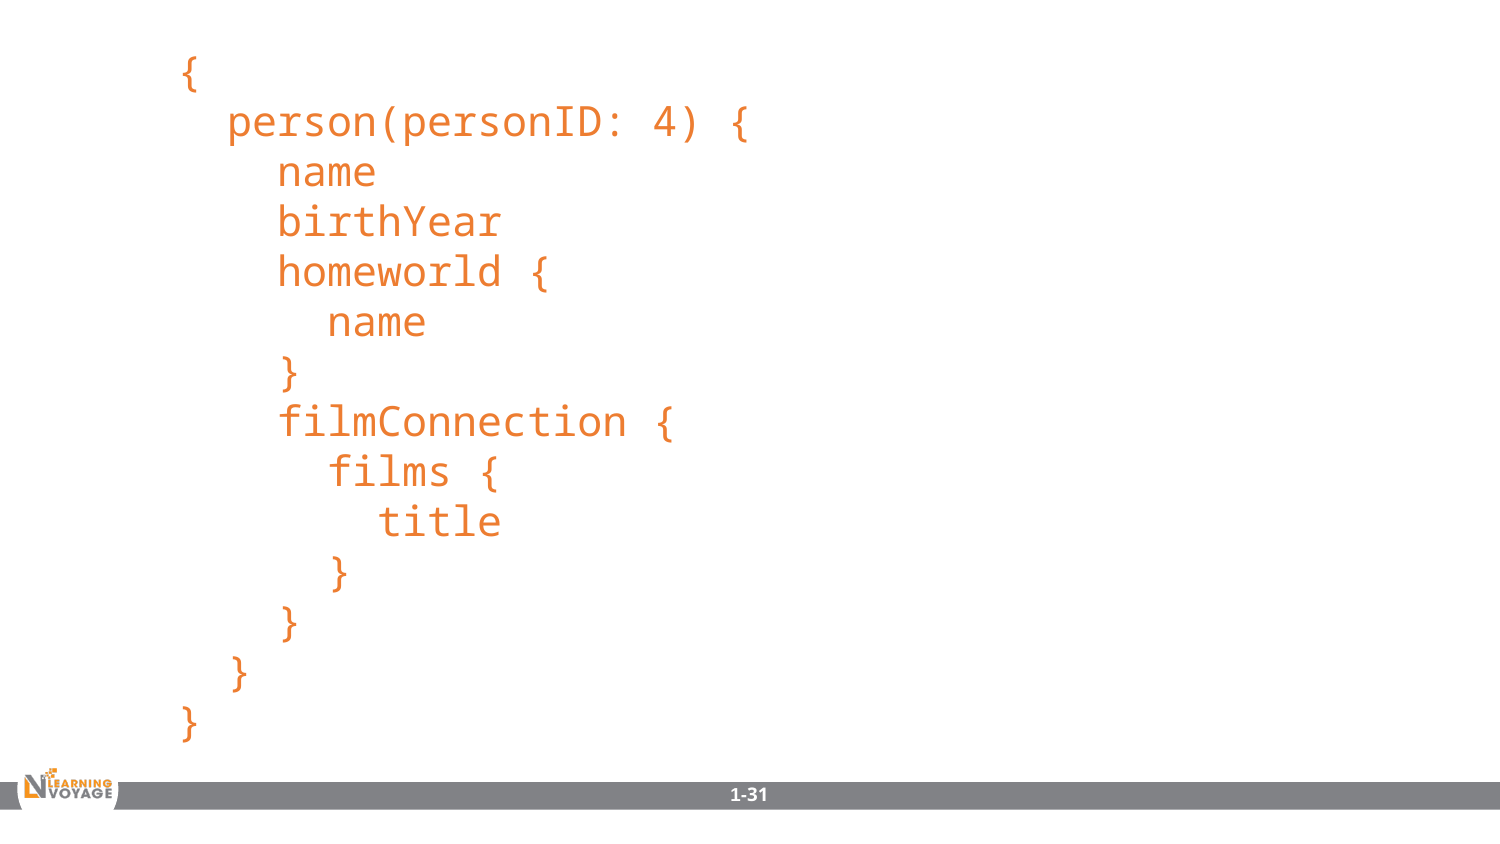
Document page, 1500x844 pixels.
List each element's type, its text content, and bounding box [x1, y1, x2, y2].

text_box { person(personID: 4) { name birthYear homeworld { name } filmConnection { films { title } } } } [177, 42, 1424, 746]
slide_number 1-31 [692, 770, 784, 821]
picture [0, 706, 144, 844]
